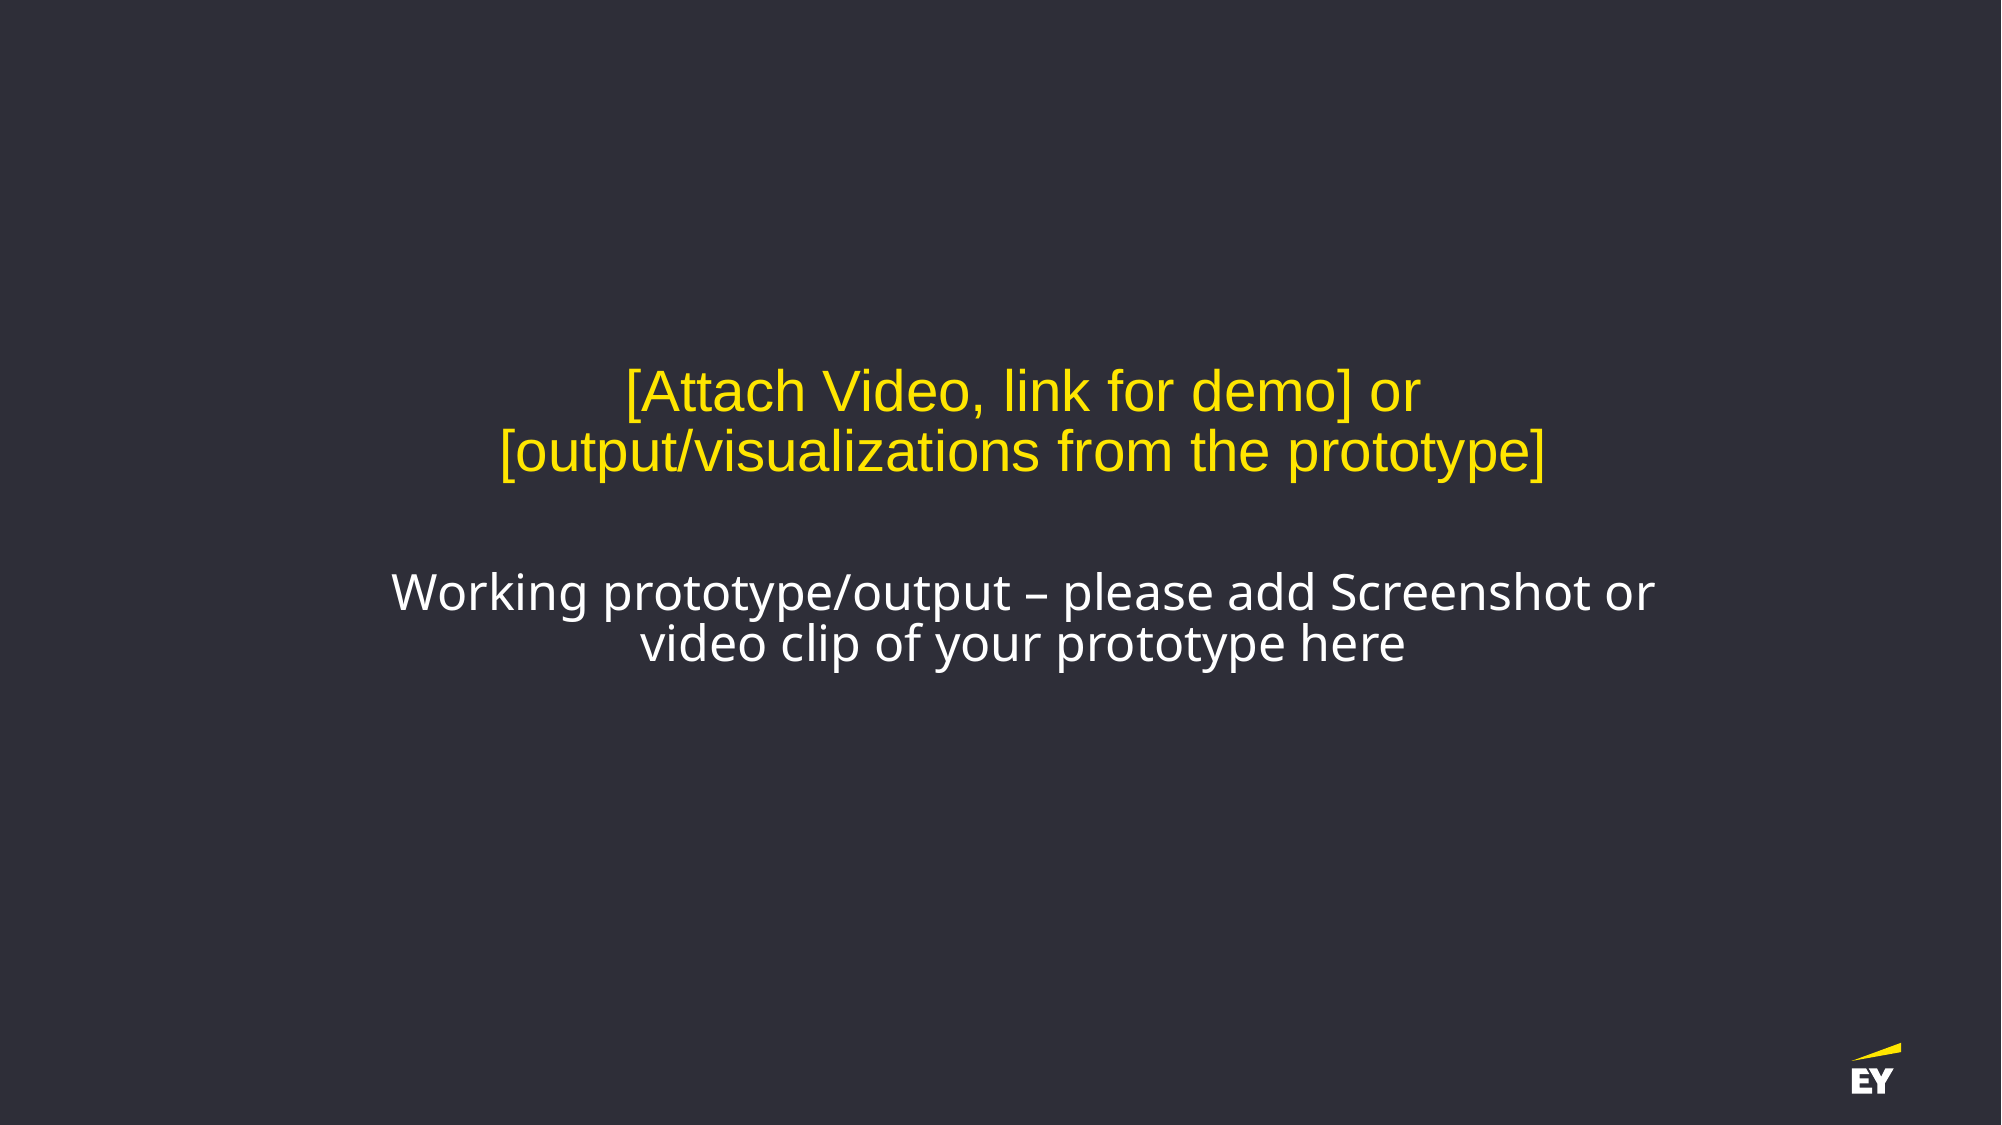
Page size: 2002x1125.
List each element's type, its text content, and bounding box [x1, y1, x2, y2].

text_box [Attach Video, link for demo] or [output/visualizations from the prototype] [394, 356, 1654, 491]
text_box Working prototype/output – please add Screenshot or video clip of your prototype here [308, 562, 1740, 660]
